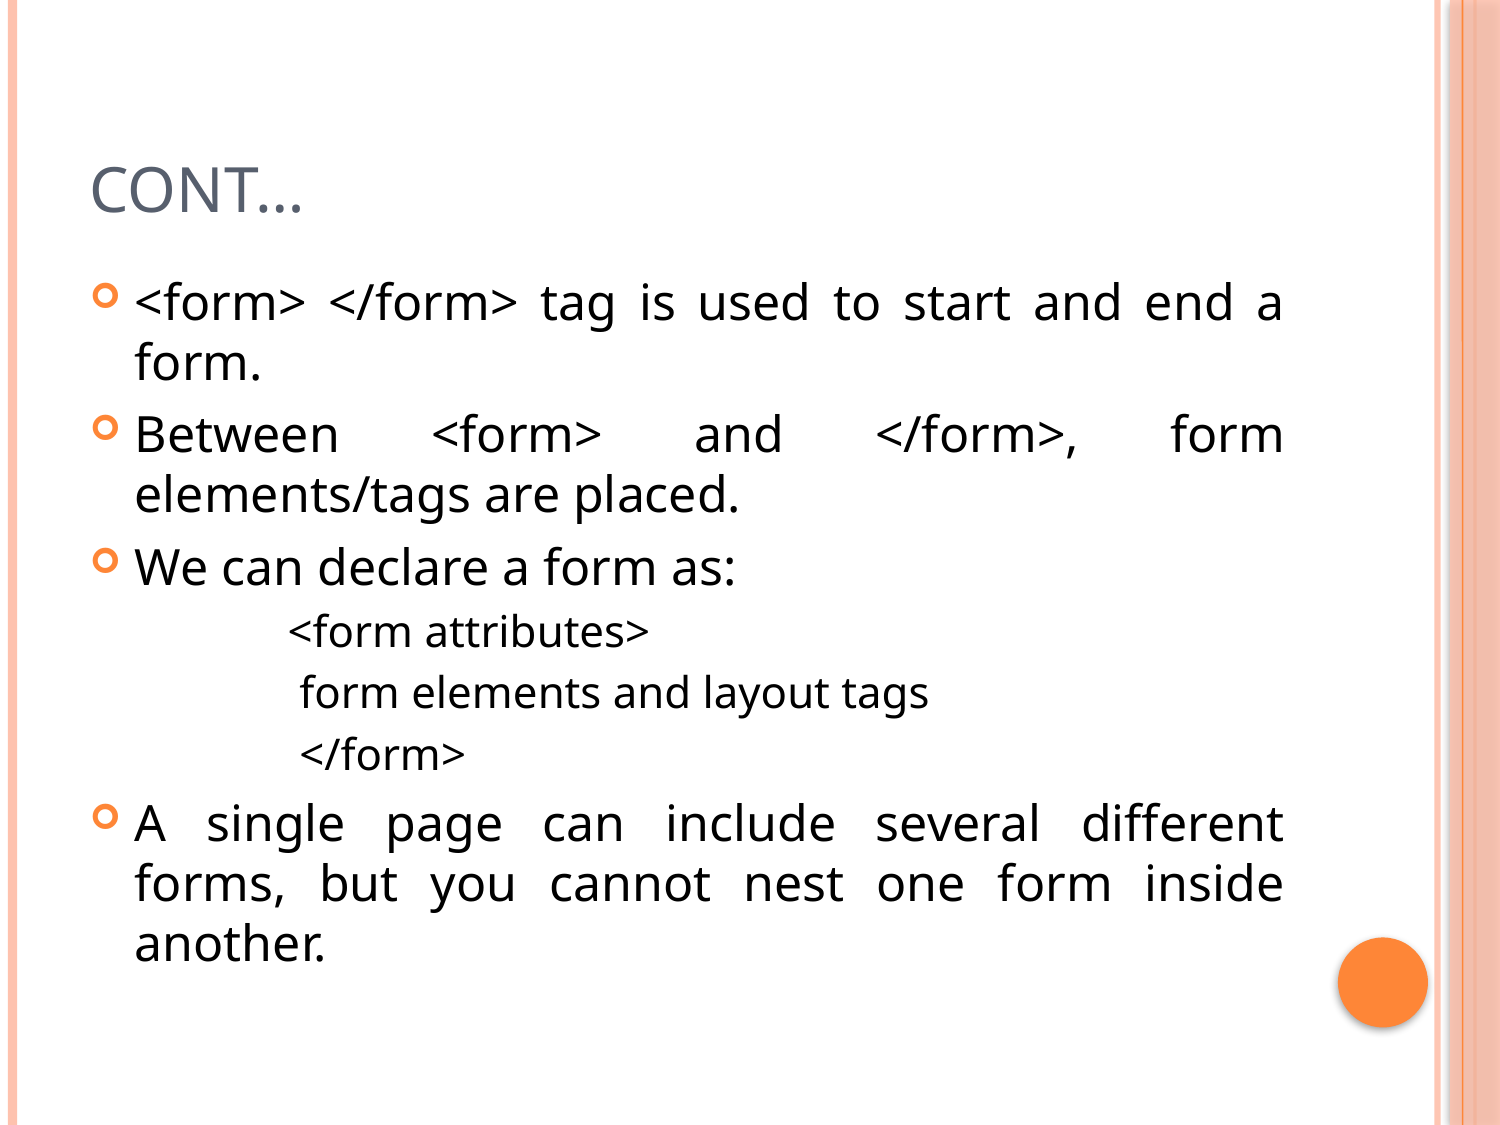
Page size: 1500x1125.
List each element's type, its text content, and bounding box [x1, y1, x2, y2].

list <form> </form> tag is used to start and end a form. Between <form> and </form>, form elements/tags are placed. We can declare a form as: <form attributes> form elements and layout tags </form> A single page can include several different forms, but you cannot nest one form inside another. [75, 262, 1300, 1062]
title Cont… [75, 45, 1300, 233]
